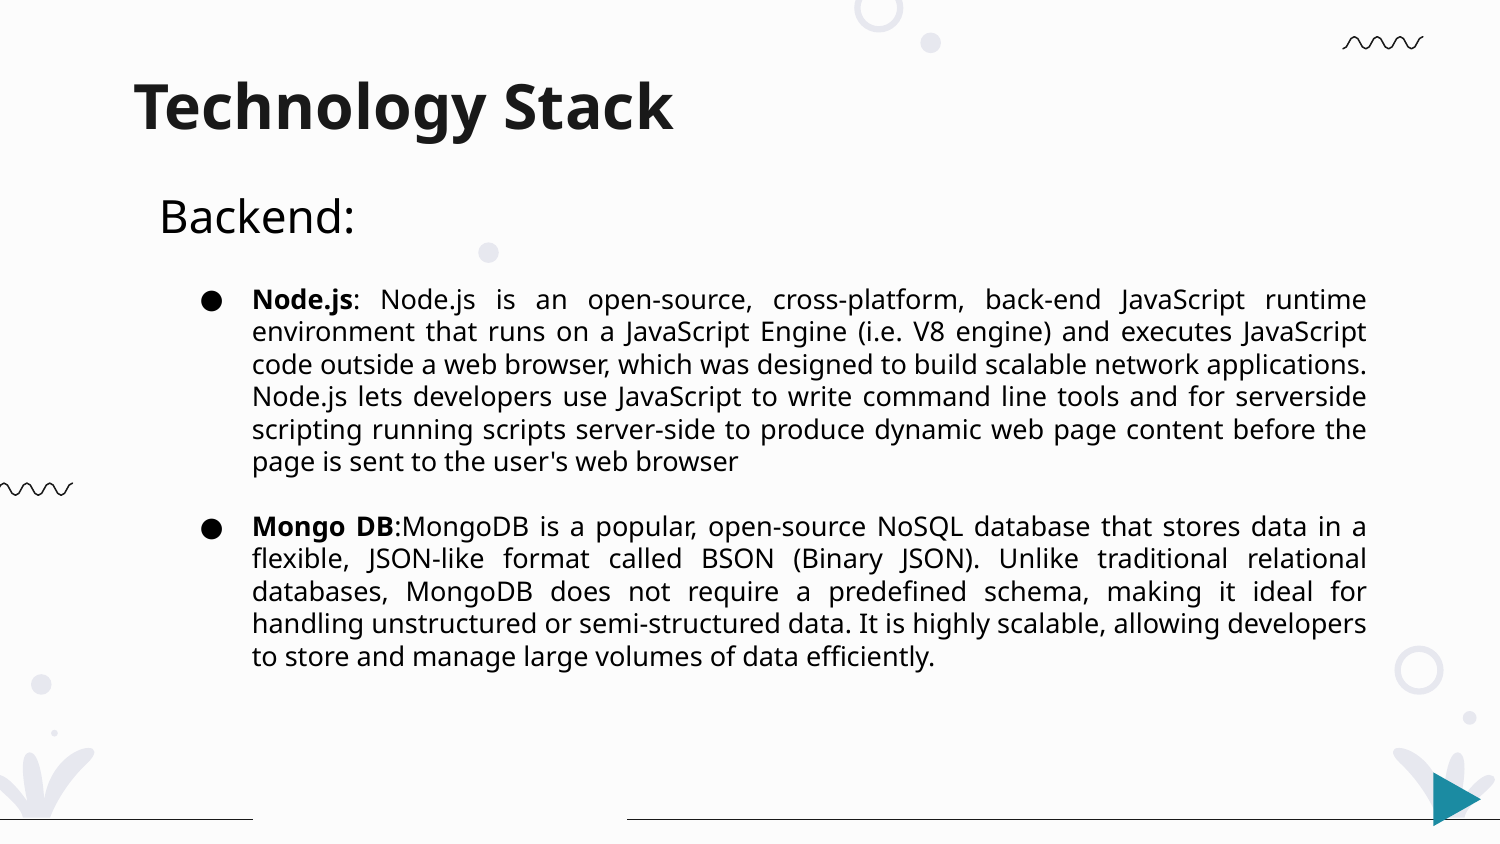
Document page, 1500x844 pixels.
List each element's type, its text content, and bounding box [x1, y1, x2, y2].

text_box Backend: [143, 172, 374, 243]
text_box [478, 242, 499, 263]
text_box Node.js: Node.js is an open-source, cross-platform, back-end JavaScript runtime environment that runs on a JavaScript Engine (i.e. V8 engine) and executes JavaScript code outside a web browser, which was designed to build scalable network applications. Node.js lets developers use JavaScript to write command line tools and for serverside scripting running scripts server-side to produce dynamic web page content before the page is sent to the user's web browser Mongo DB:MongoDB is a popular, open-source NoSQL database that stores data in a flexible, JSON-like format called BSON (Binary JSON). Unlike traditional relational databases, MongoDB does not require a predefined schema, making it ideal for handling unstructured or semi-structured data. It is highly scalable, allowing developers to store and manage large volumes of data efficiently. [161, 267, 1382, 743]
text_box [1431, 770, 1484, 829]
title Technology Stack [118, 52, 1382, 147]
